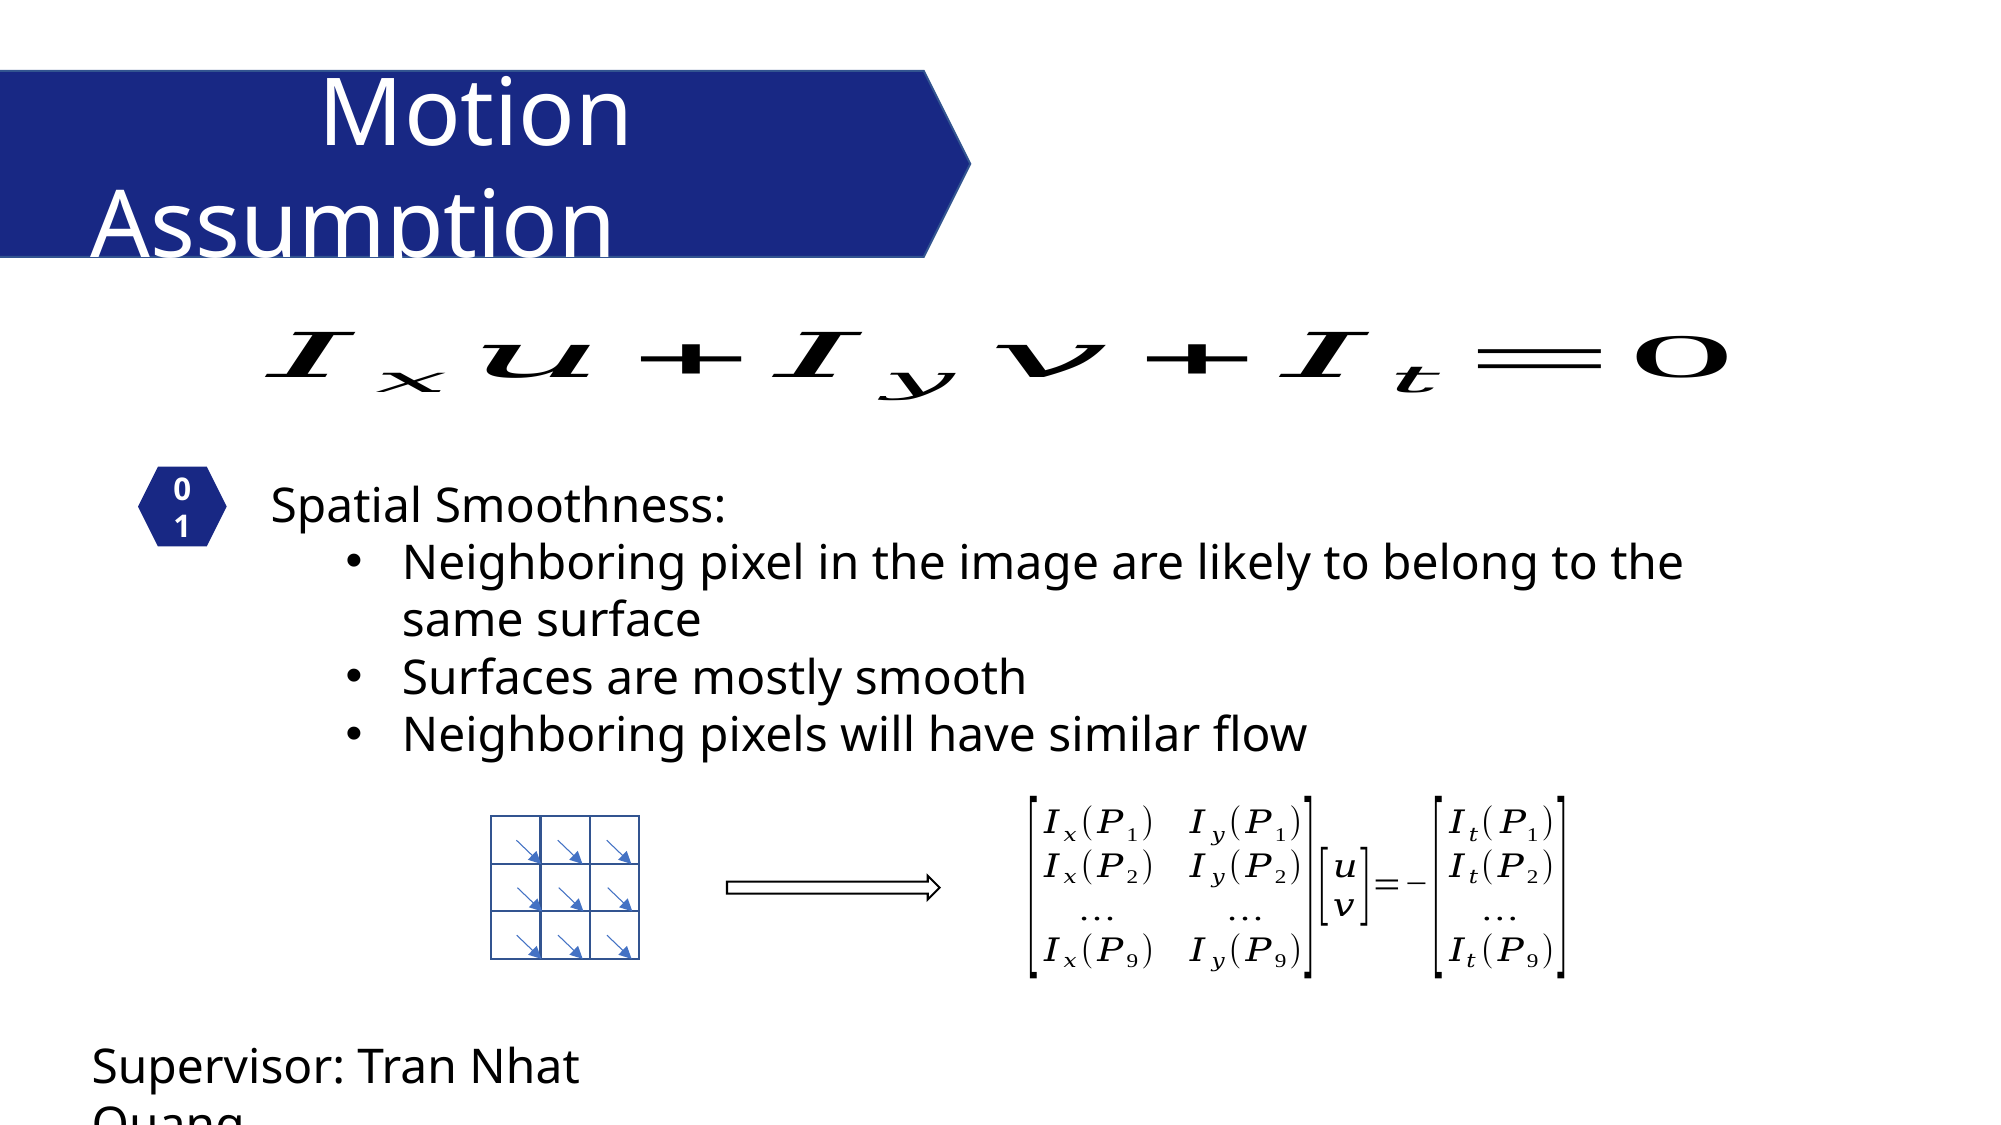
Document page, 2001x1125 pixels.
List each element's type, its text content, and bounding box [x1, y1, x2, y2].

text_box Motion Assumption [0, 69, 972, 258]
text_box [607, 887, 633, 912]
text_box Spatial Smoothness: Neighboring pixel in the image are likely to belong to the same surface Surfaces are mostly smooth Neighboring pixels will have similar flow [255, 466, 1745, 827]
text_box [557, 935, 583, 959]
text_box [589, 815, 640, 863]
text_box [557, 840, 583, 864]
text_box [540, 863, 589, 910]
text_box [517, 887, 543, 912]
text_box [558, 887, 584, 912]
text_box [725, 873, 942, 903]
text_box 01 [136, 465, 228, 548]
text_box [490, 863, 540, 910]
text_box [606, 935, 632, 959]
text_box Supervisor: Tran Nhat Quang [76, 1028, 655, 1125]
text_box [490, 815, 540, 863]
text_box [516, 840, 542, 864]
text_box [606, 840, 632, 864]
text_box [540, 815, 589, 863]
text_box [540, 910, 589, 960]
text_box [589, 863, 640, 910]
text_box [490, 910, 540, 960]
text_box [589, 910, 640, 960]
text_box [516, 935, 542, 959]
